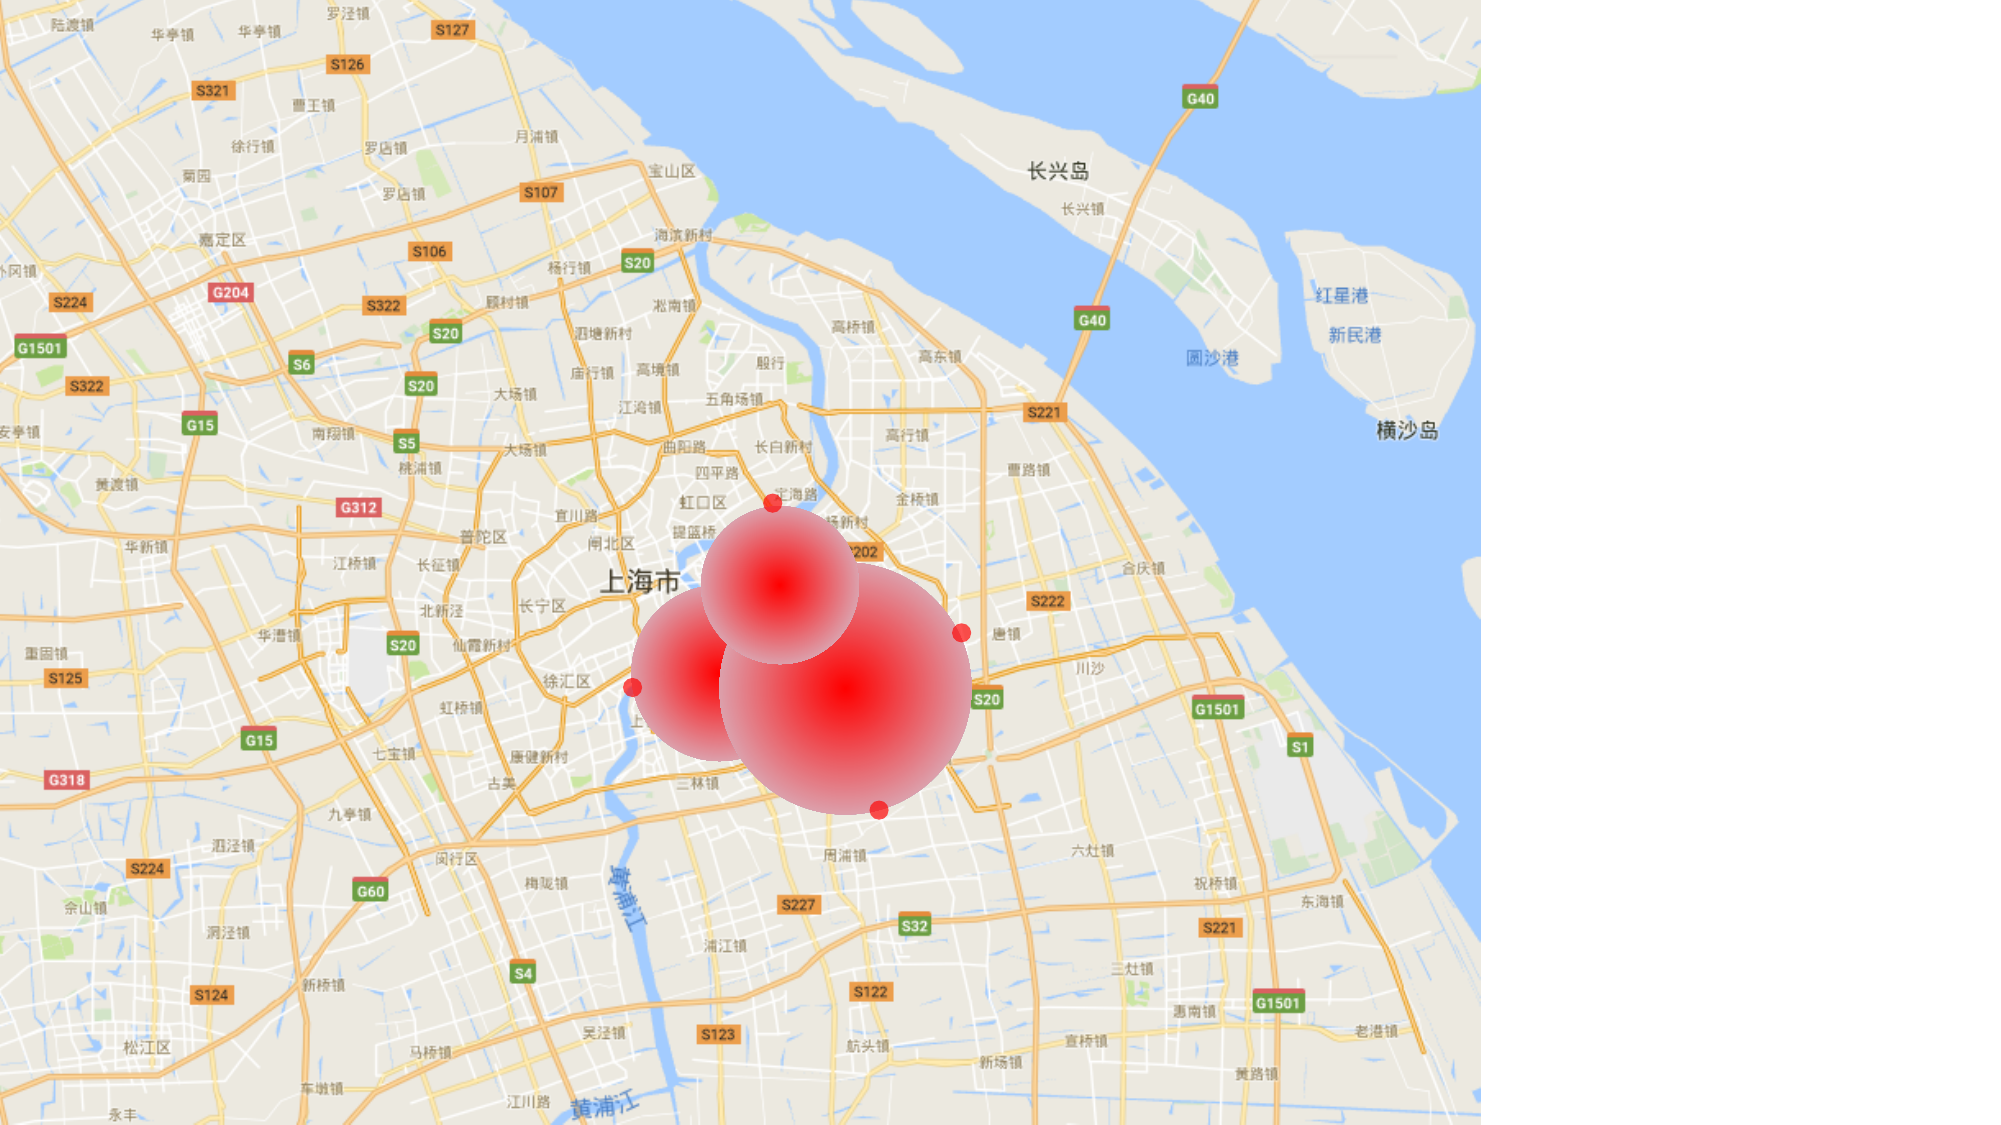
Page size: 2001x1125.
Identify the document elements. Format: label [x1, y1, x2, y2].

text_box [0, 0, 1481, 1125]
